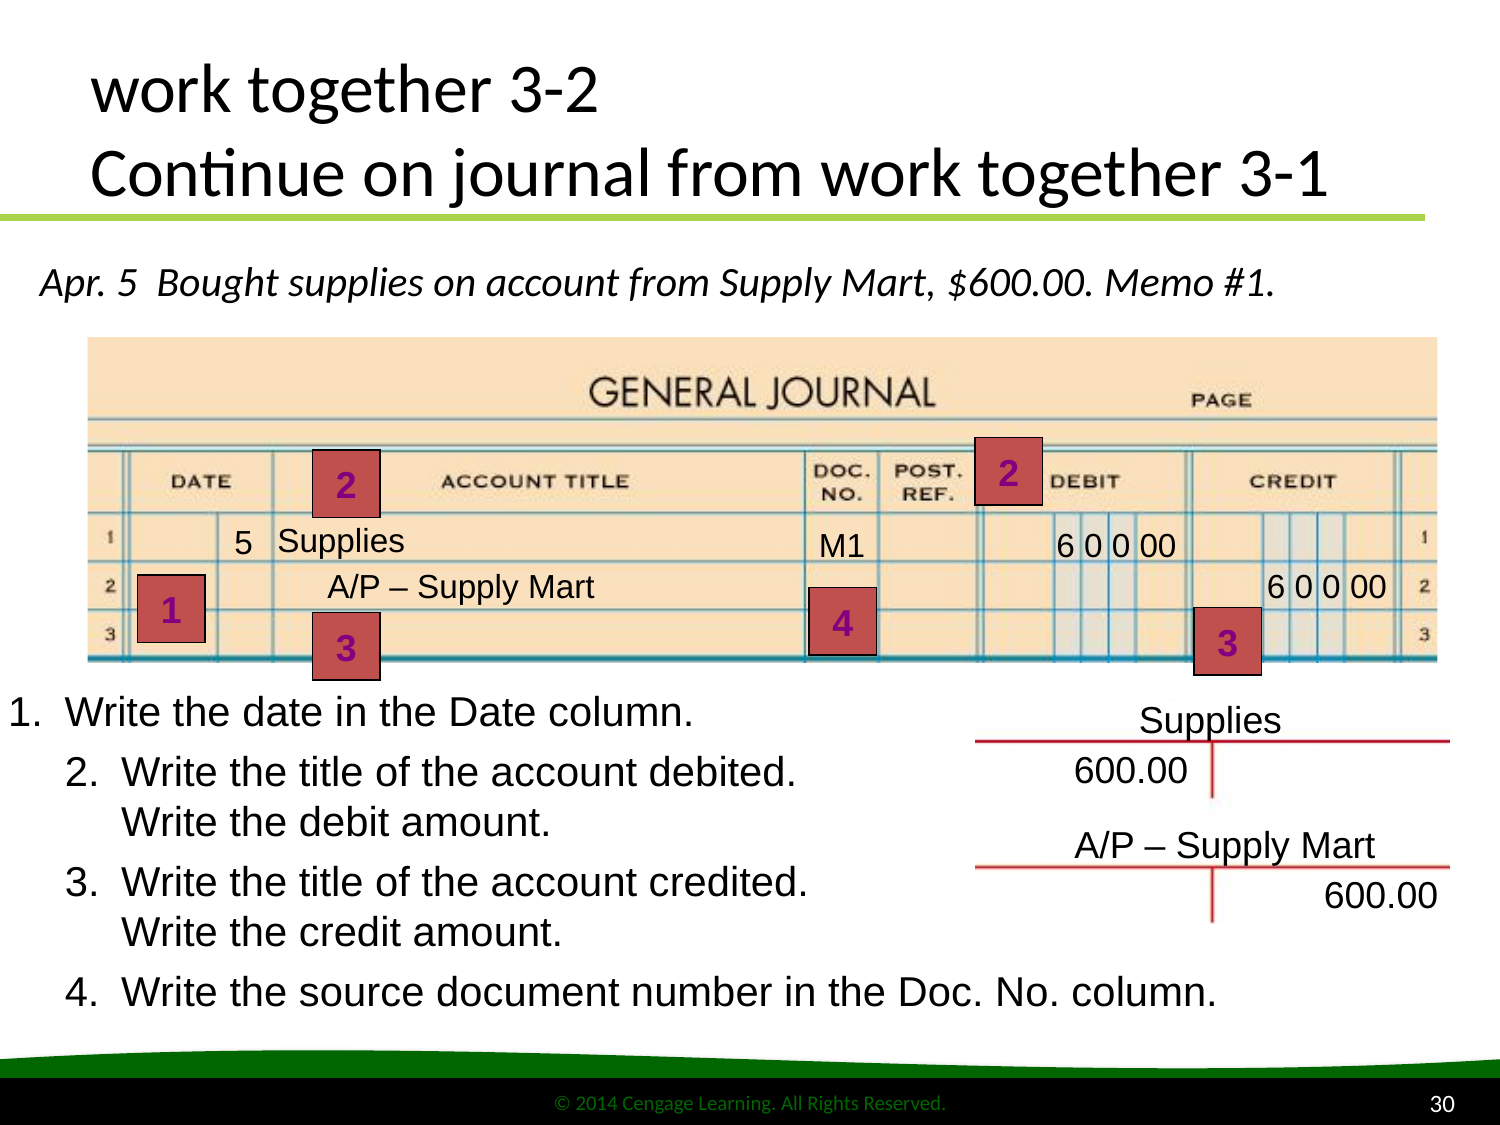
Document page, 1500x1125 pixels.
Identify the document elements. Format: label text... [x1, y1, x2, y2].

text_box 2. Write the title of the account debited. Write the debit amount. [49, 737, 888, 852]
text_box 1. Write the date in the Date column. [0, 677, 823, 743]
picture [87, 337, 1438, 663]
text_box 3. Write the title of the account credited. Write the credit amount. [49, 852, 888, 962]
picture [974, 699, 1451, 924]
title work together 3-2 Continue on journal from work together 3-1 [75, 29, 1350, 218]
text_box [312, 607, 1262, 681]
text_box 4. Write the source document number in the Doc. No. column. [50, 957, 1450, 1022]
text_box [312, 437, 1043, 518]
text_box Apr. 5 Bought supplies on account from Supply Mart, $600.00. Memo #1. [24, 247, 1488, 313]
slide_number 30 [1170, 1080, 1470, 1125]
